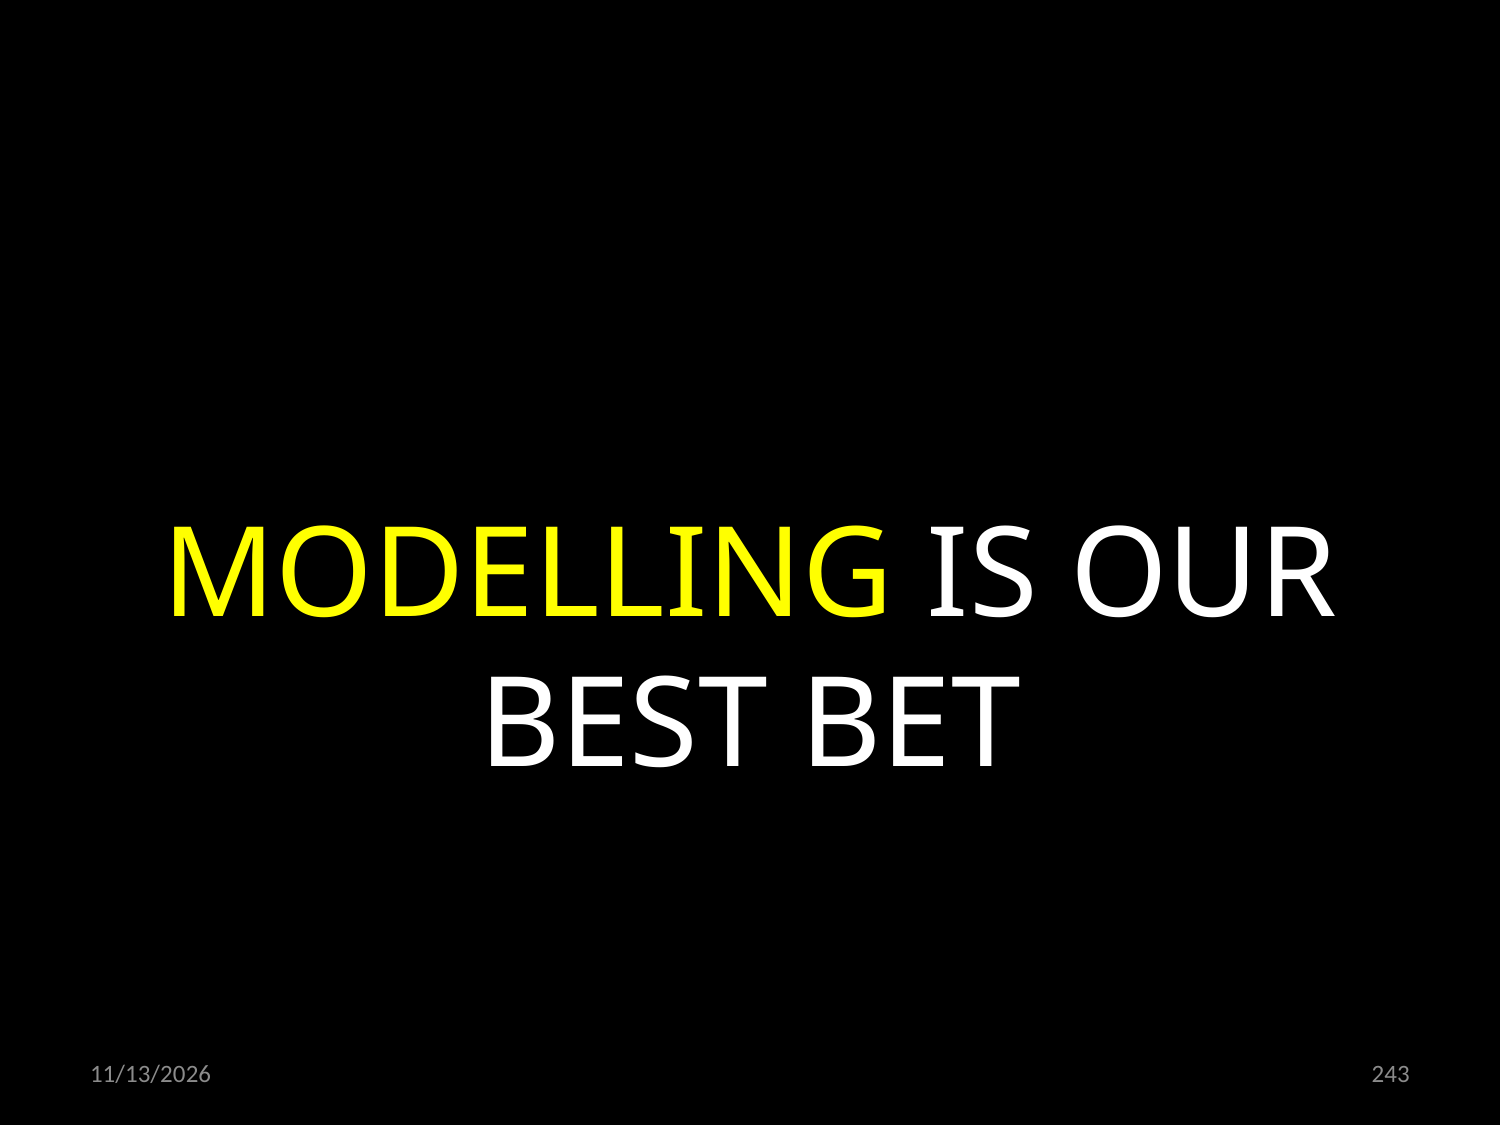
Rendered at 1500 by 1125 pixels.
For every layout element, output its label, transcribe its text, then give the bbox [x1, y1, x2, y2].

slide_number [75, 1042, 425, 1103]
list MODELLING IS OUR BEST BET [0, 484, 1500, 586]
slide_number 243 [1074, 1042, 1425, 1103]
